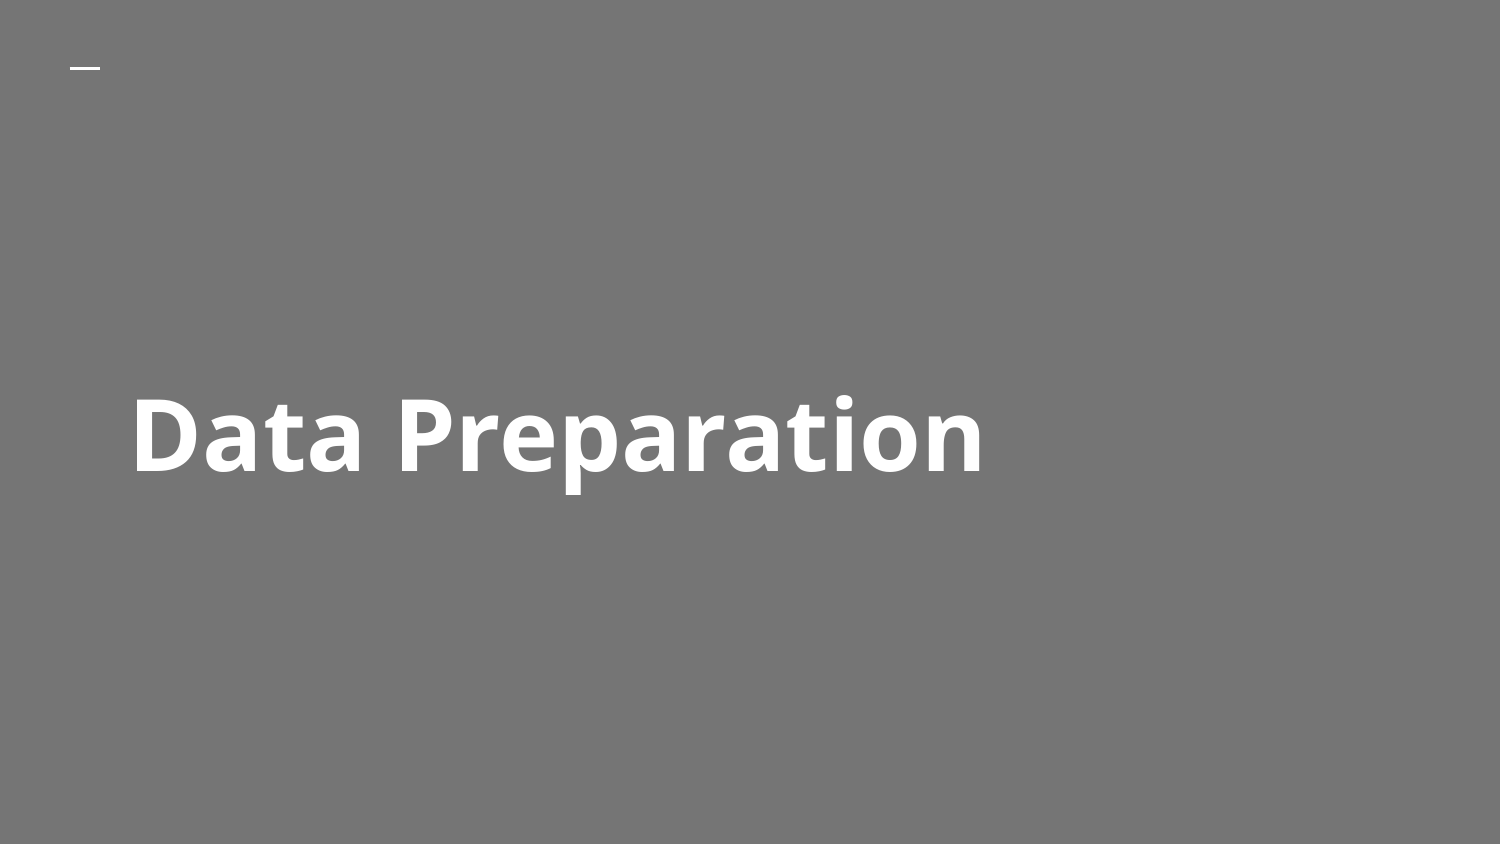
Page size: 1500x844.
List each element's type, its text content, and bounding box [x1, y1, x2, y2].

title Data Preparation [46, 116, 1071, 746]
